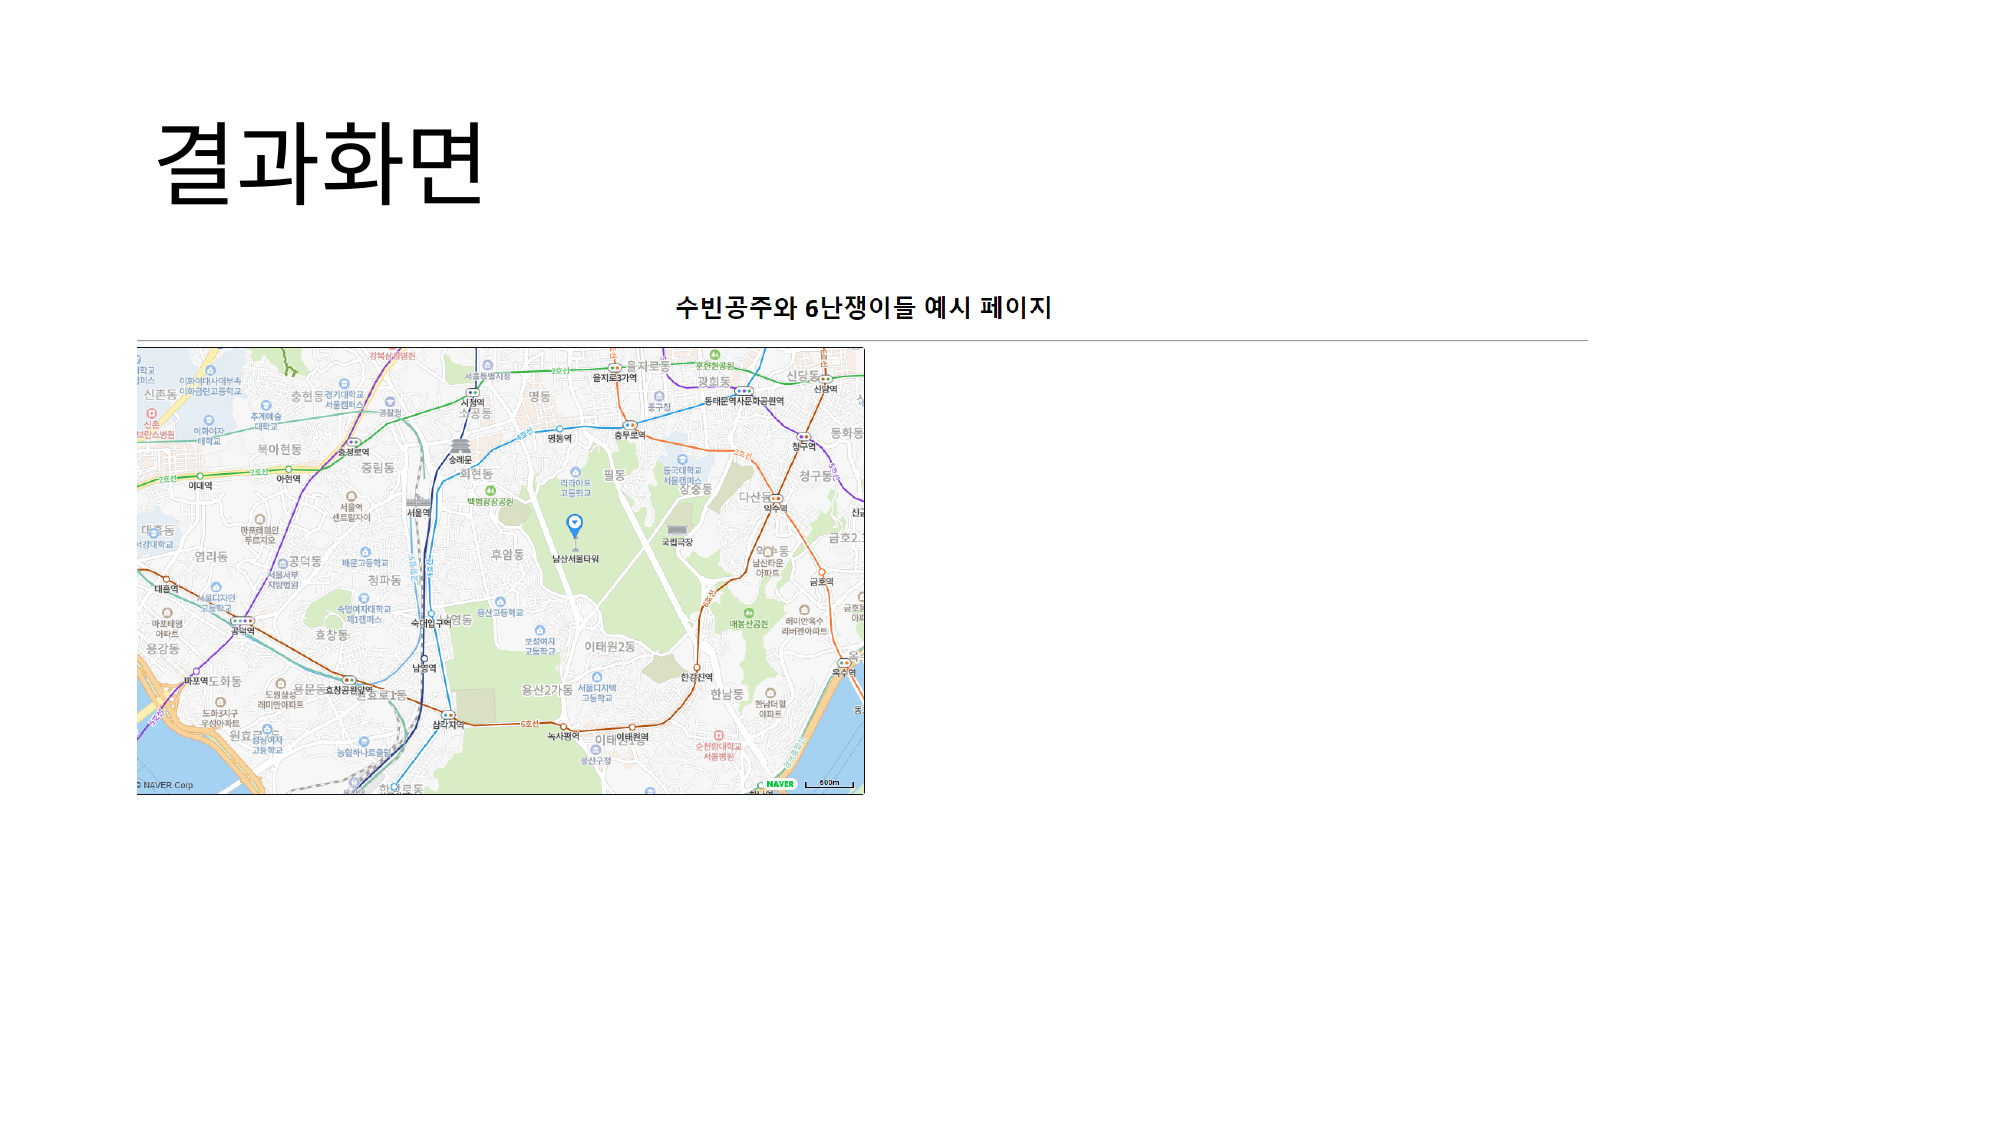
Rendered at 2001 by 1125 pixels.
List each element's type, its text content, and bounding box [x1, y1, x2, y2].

picture [137, 277, 1588, 1009]
title 결과화면 [137, 59, 1863, 278]
